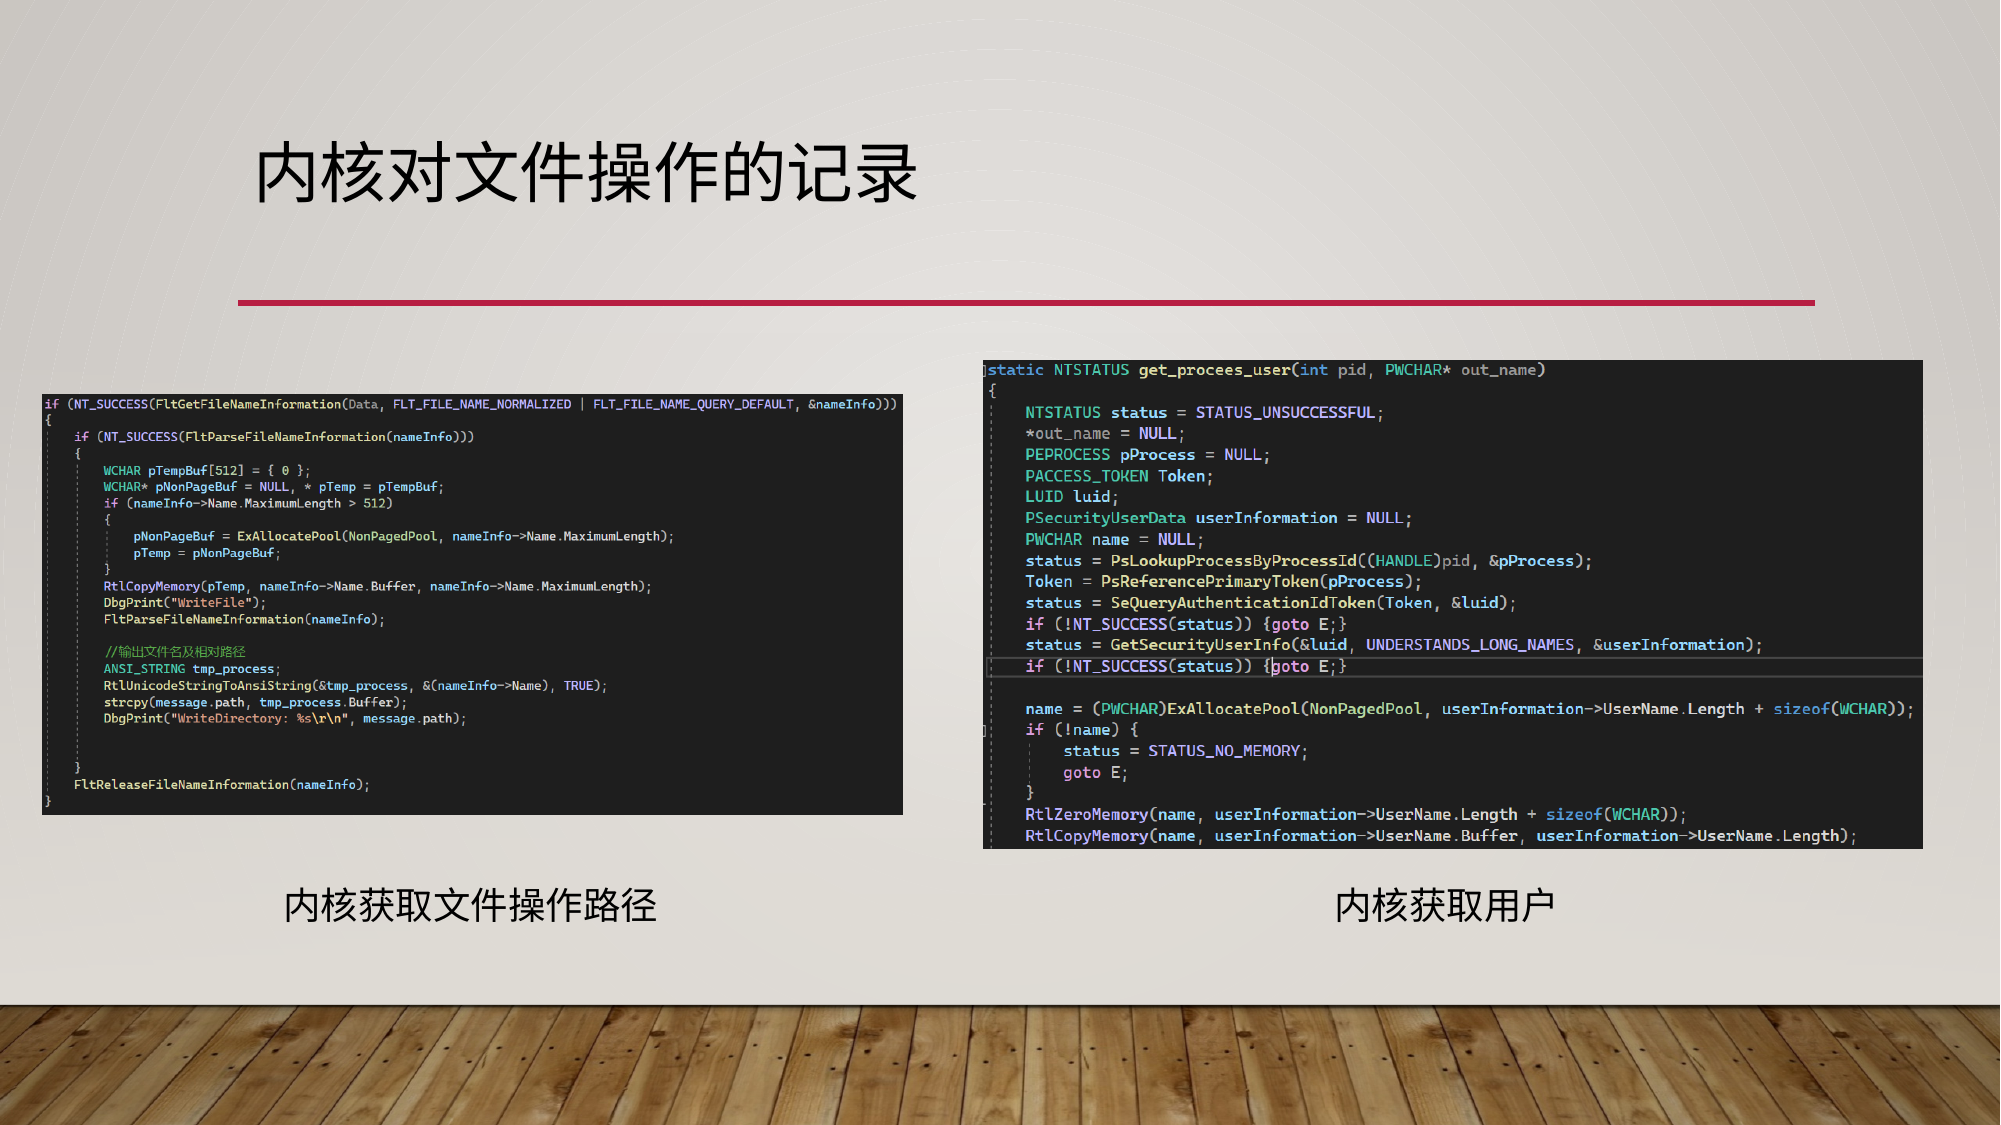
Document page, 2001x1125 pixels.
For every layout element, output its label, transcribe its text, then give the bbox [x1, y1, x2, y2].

picture [0, 1005, 2000, 1125]
picture [983, 360, 1924, 849]
title 内核对文件操作的记录 [238, 131, 1814, 305]
picture [42, 393, 903, 816]
text_box 内核获取用户 [1319, 874, 1588, 935]
text_box 内核获取文件操作路径 [268, 874, 677, 935]
